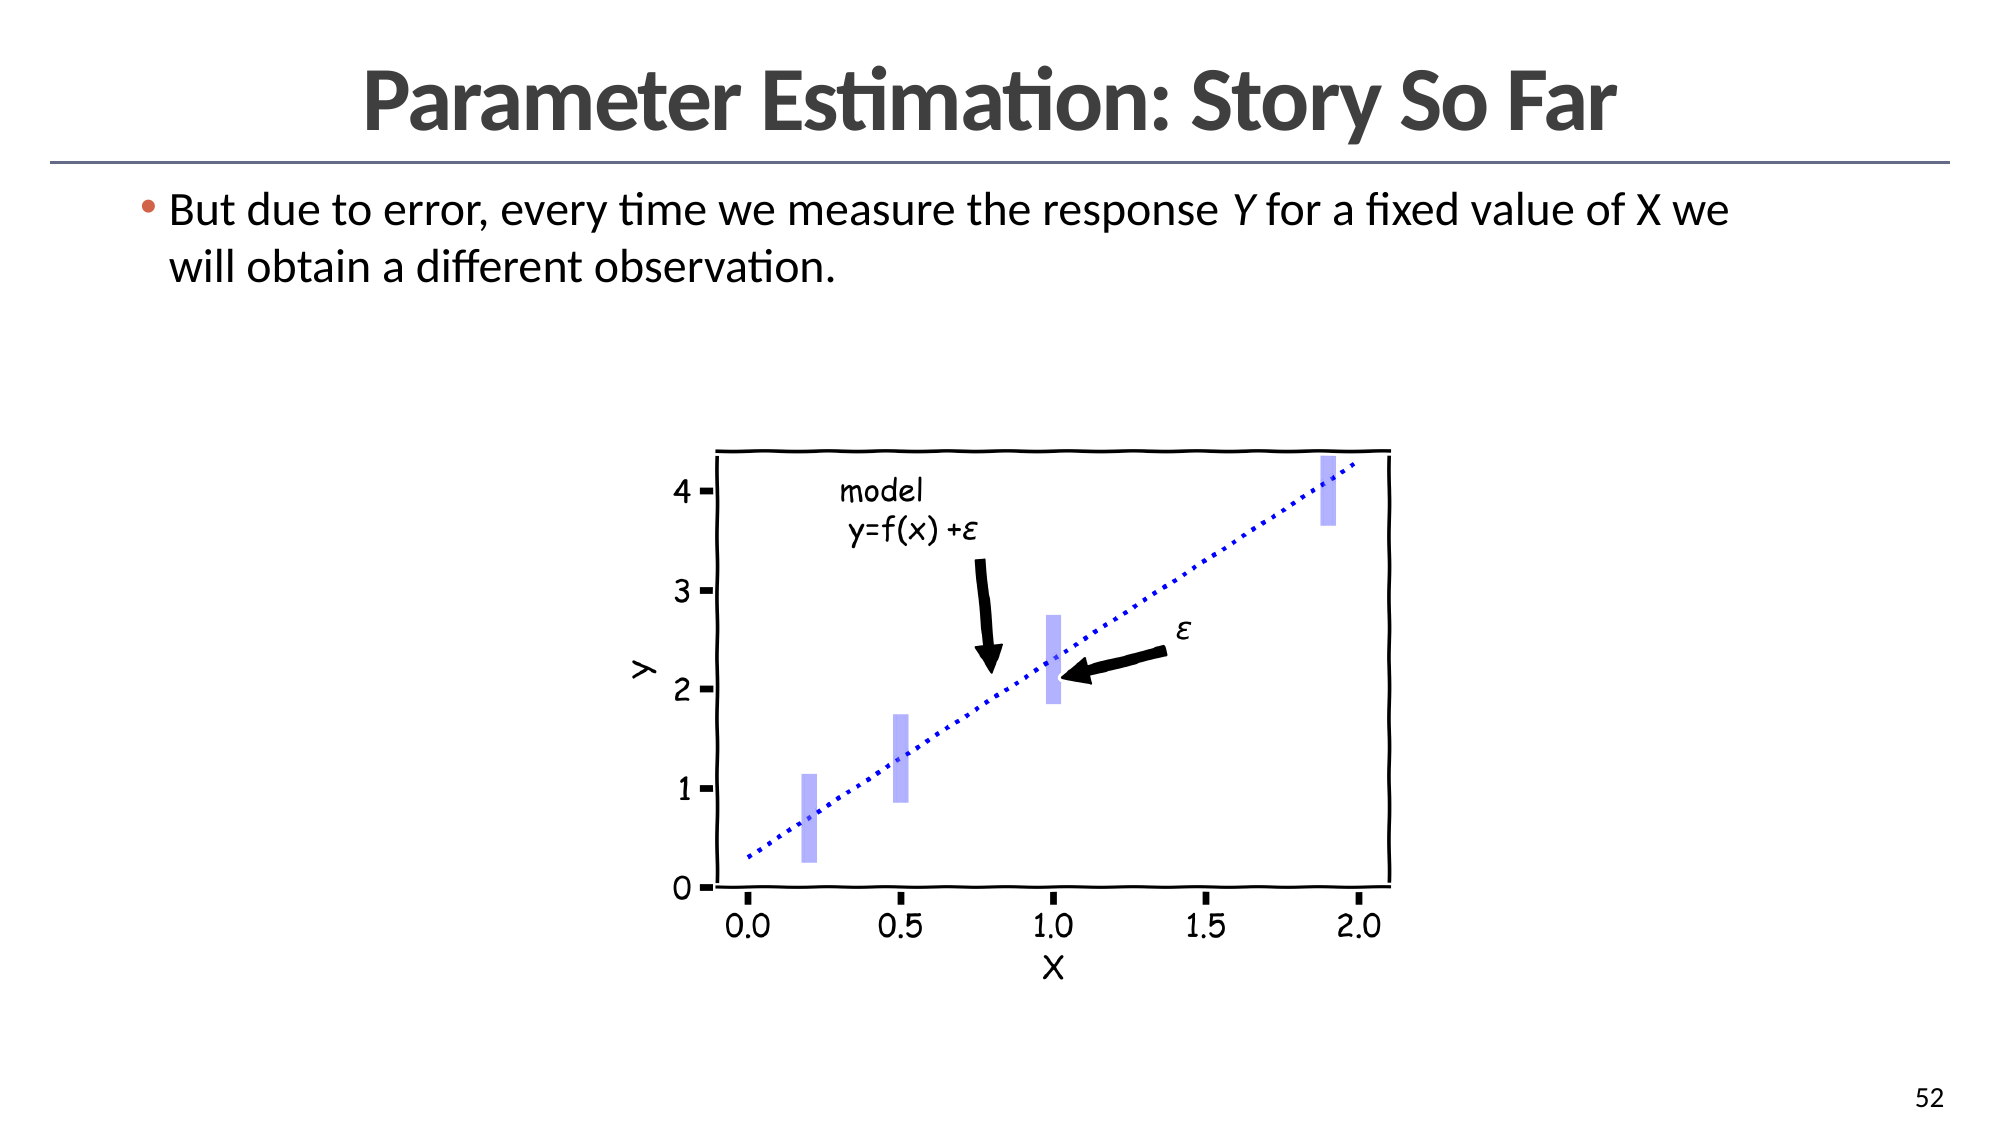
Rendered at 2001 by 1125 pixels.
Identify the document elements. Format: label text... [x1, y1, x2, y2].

title Parameter Estimation: Story So Far [99, 24, 1900, 163]
picture [524, 374, 1486, 1016]
slide_number 52 [1899, 1071, 2000, 1125]
list But due to error, every time we measure the response Y for a fixed value of X we will obtain a different observation. [125, 169, 1820, 300]
